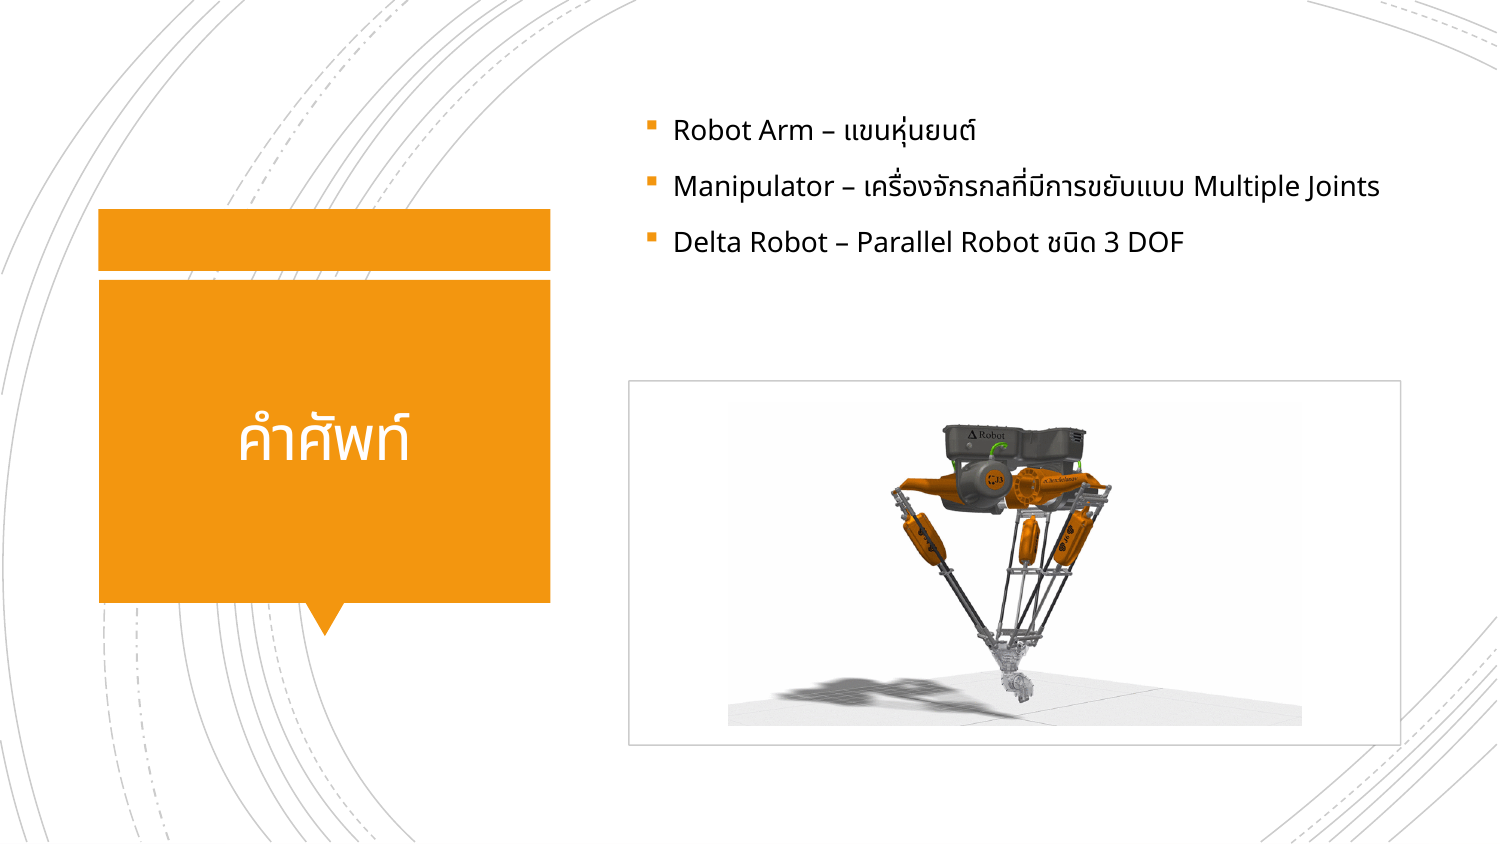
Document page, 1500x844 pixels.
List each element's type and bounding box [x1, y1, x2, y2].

text_box [0, 0, 1498, 844]
picture [727, 402, 1303, 726]
text_box [98, 208, 551, 637]
